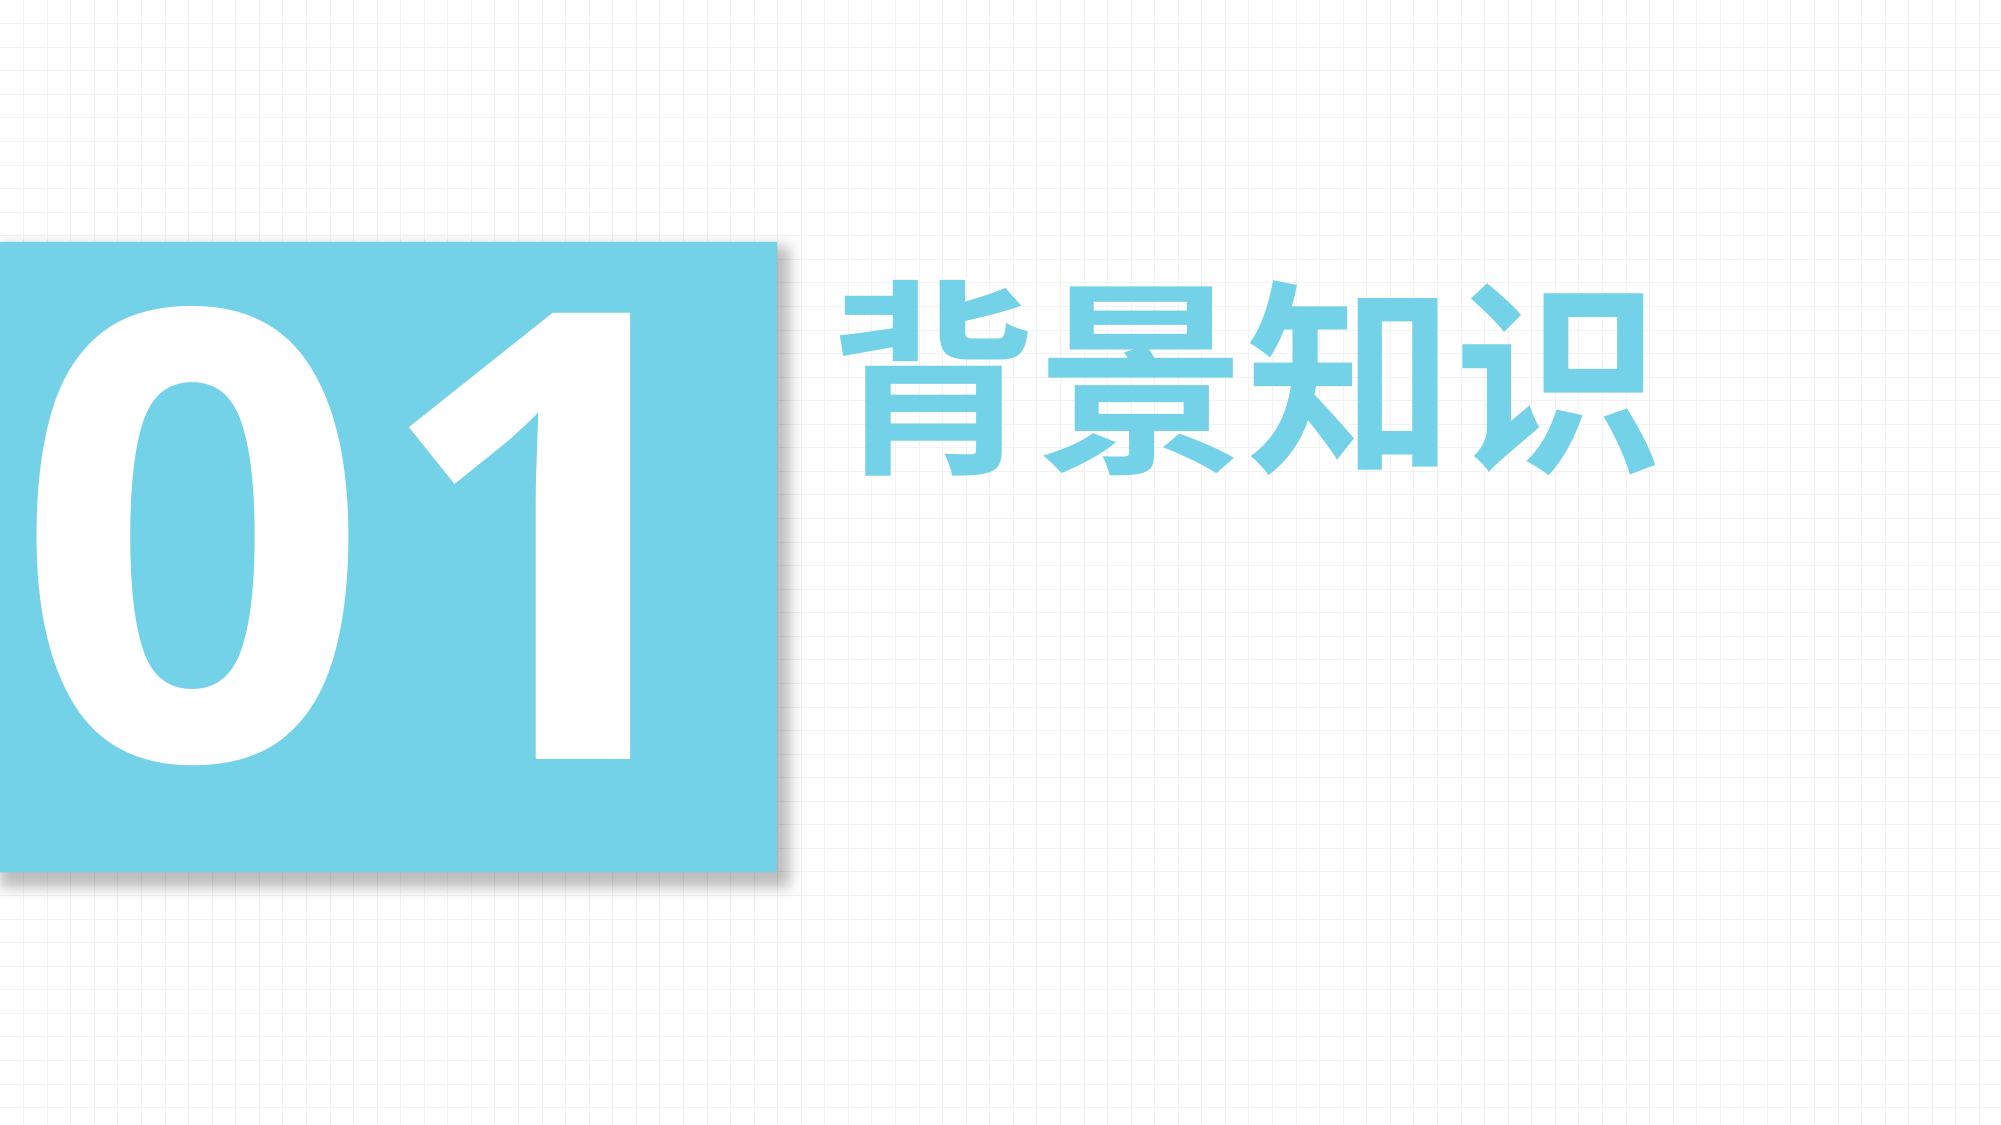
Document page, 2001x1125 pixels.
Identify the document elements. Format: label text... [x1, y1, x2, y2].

list 01 [0, 241, 777, 873]
list 背景知识 [814, 241, 1914, 873]
